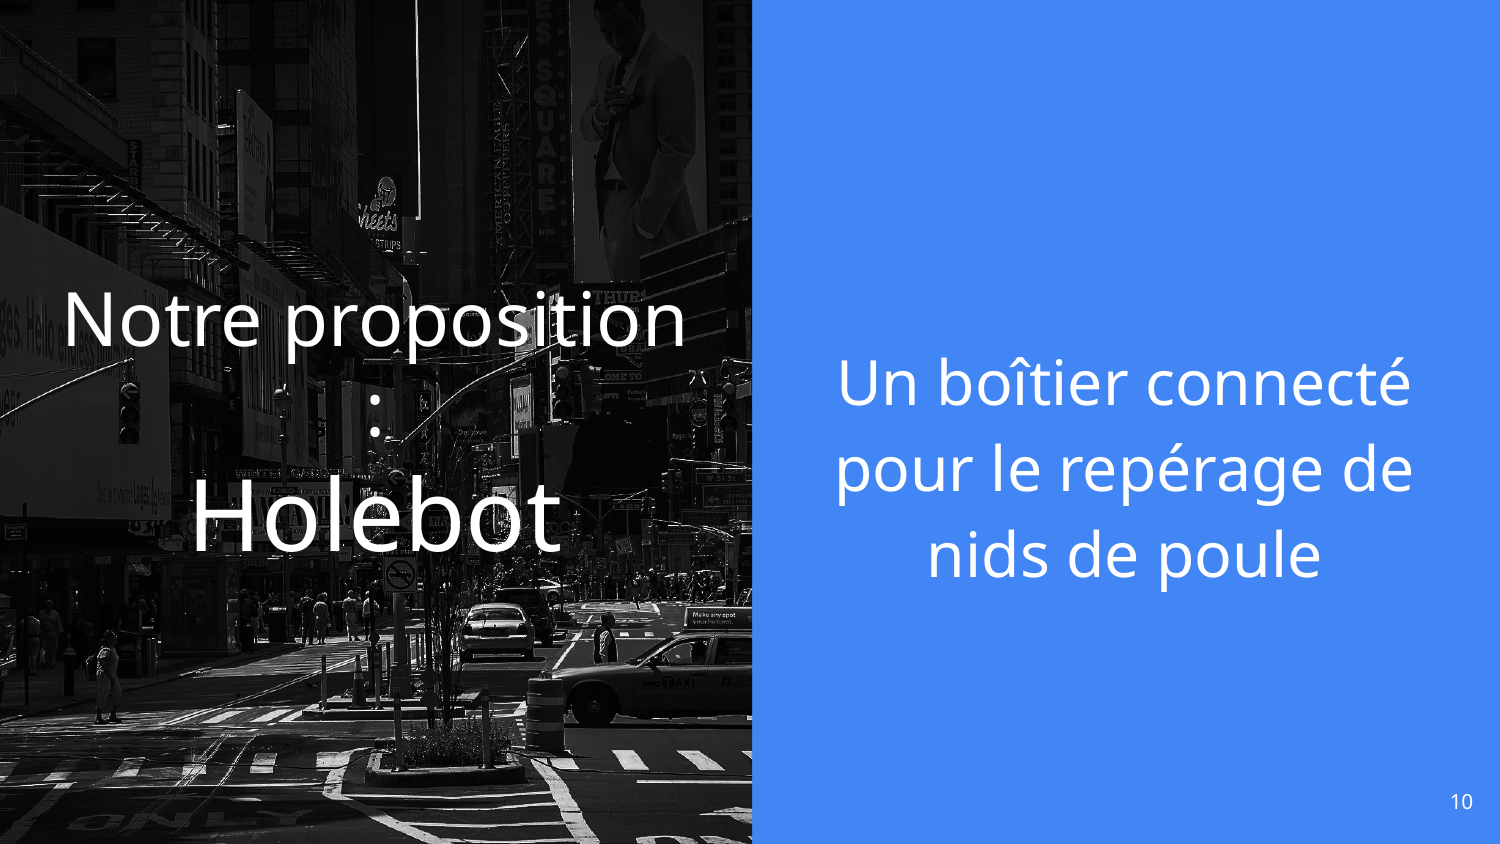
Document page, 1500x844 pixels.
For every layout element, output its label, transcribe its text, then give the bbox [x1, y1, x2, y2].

picture [0, 0, 753, 844]
list Un boîtier connecté pour le repérage de nids de poule [810, 157, 1440, 764]
slide_number ‹#› [1398, 770, 1489, 835]
